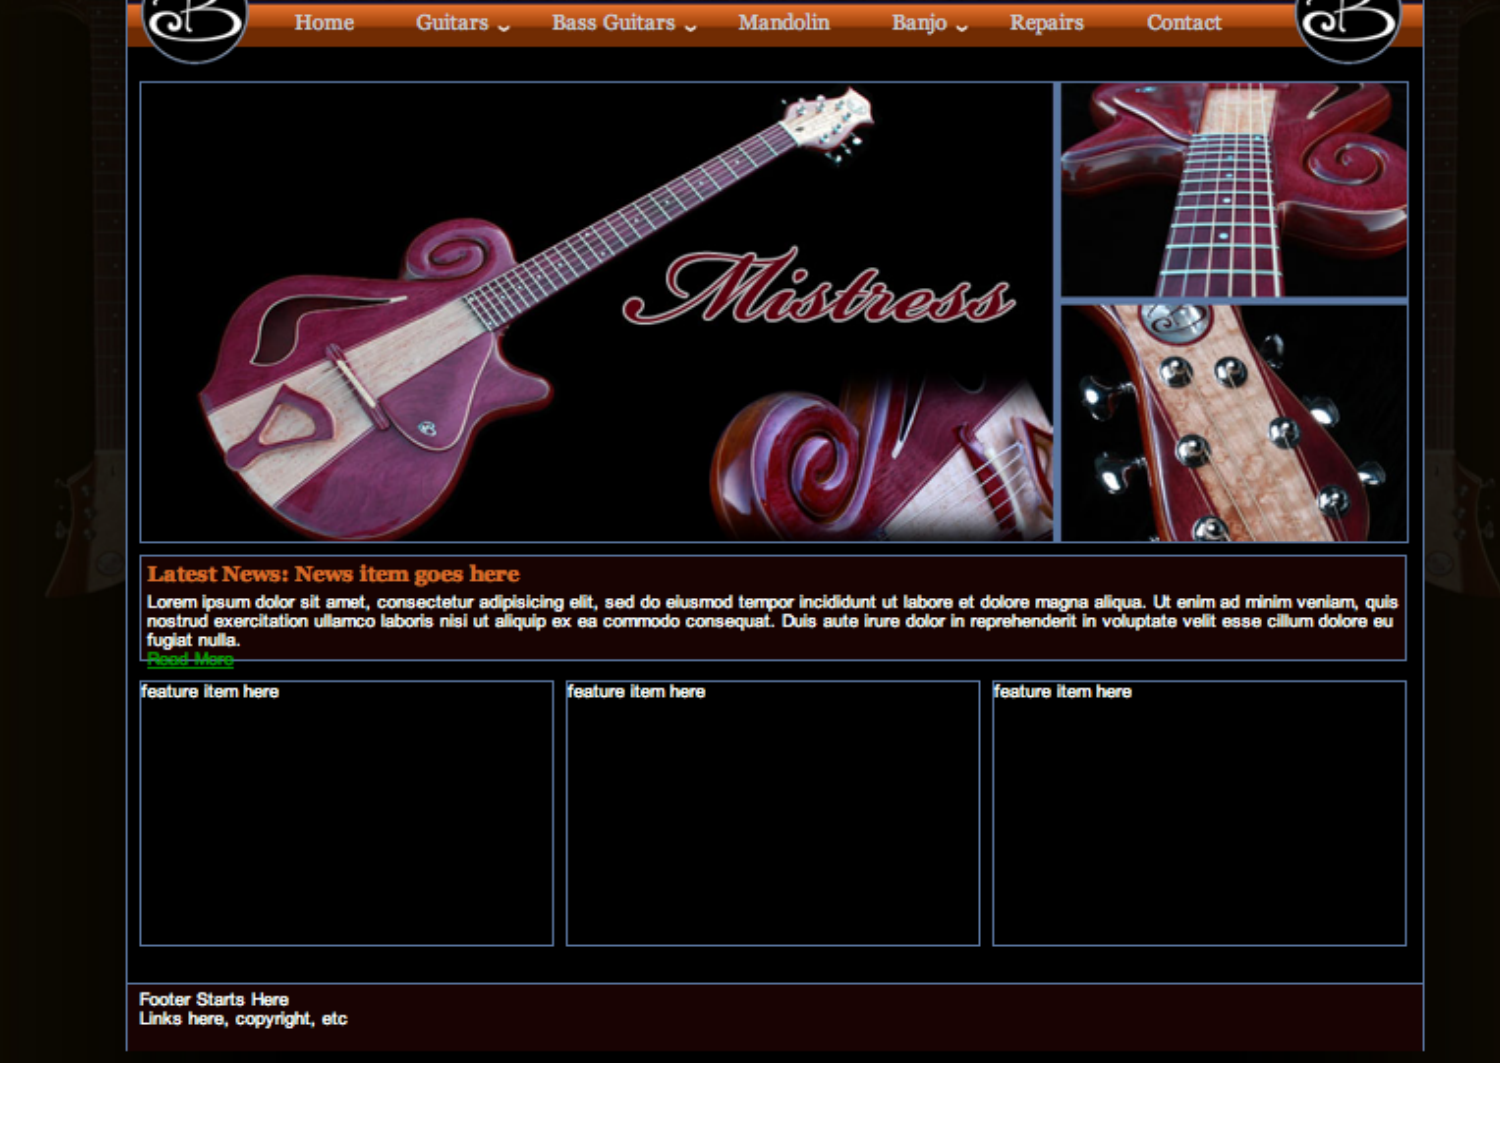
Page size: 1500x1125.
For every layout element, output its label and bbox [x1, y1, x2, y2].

list [0, 0, 1500, 1063]
